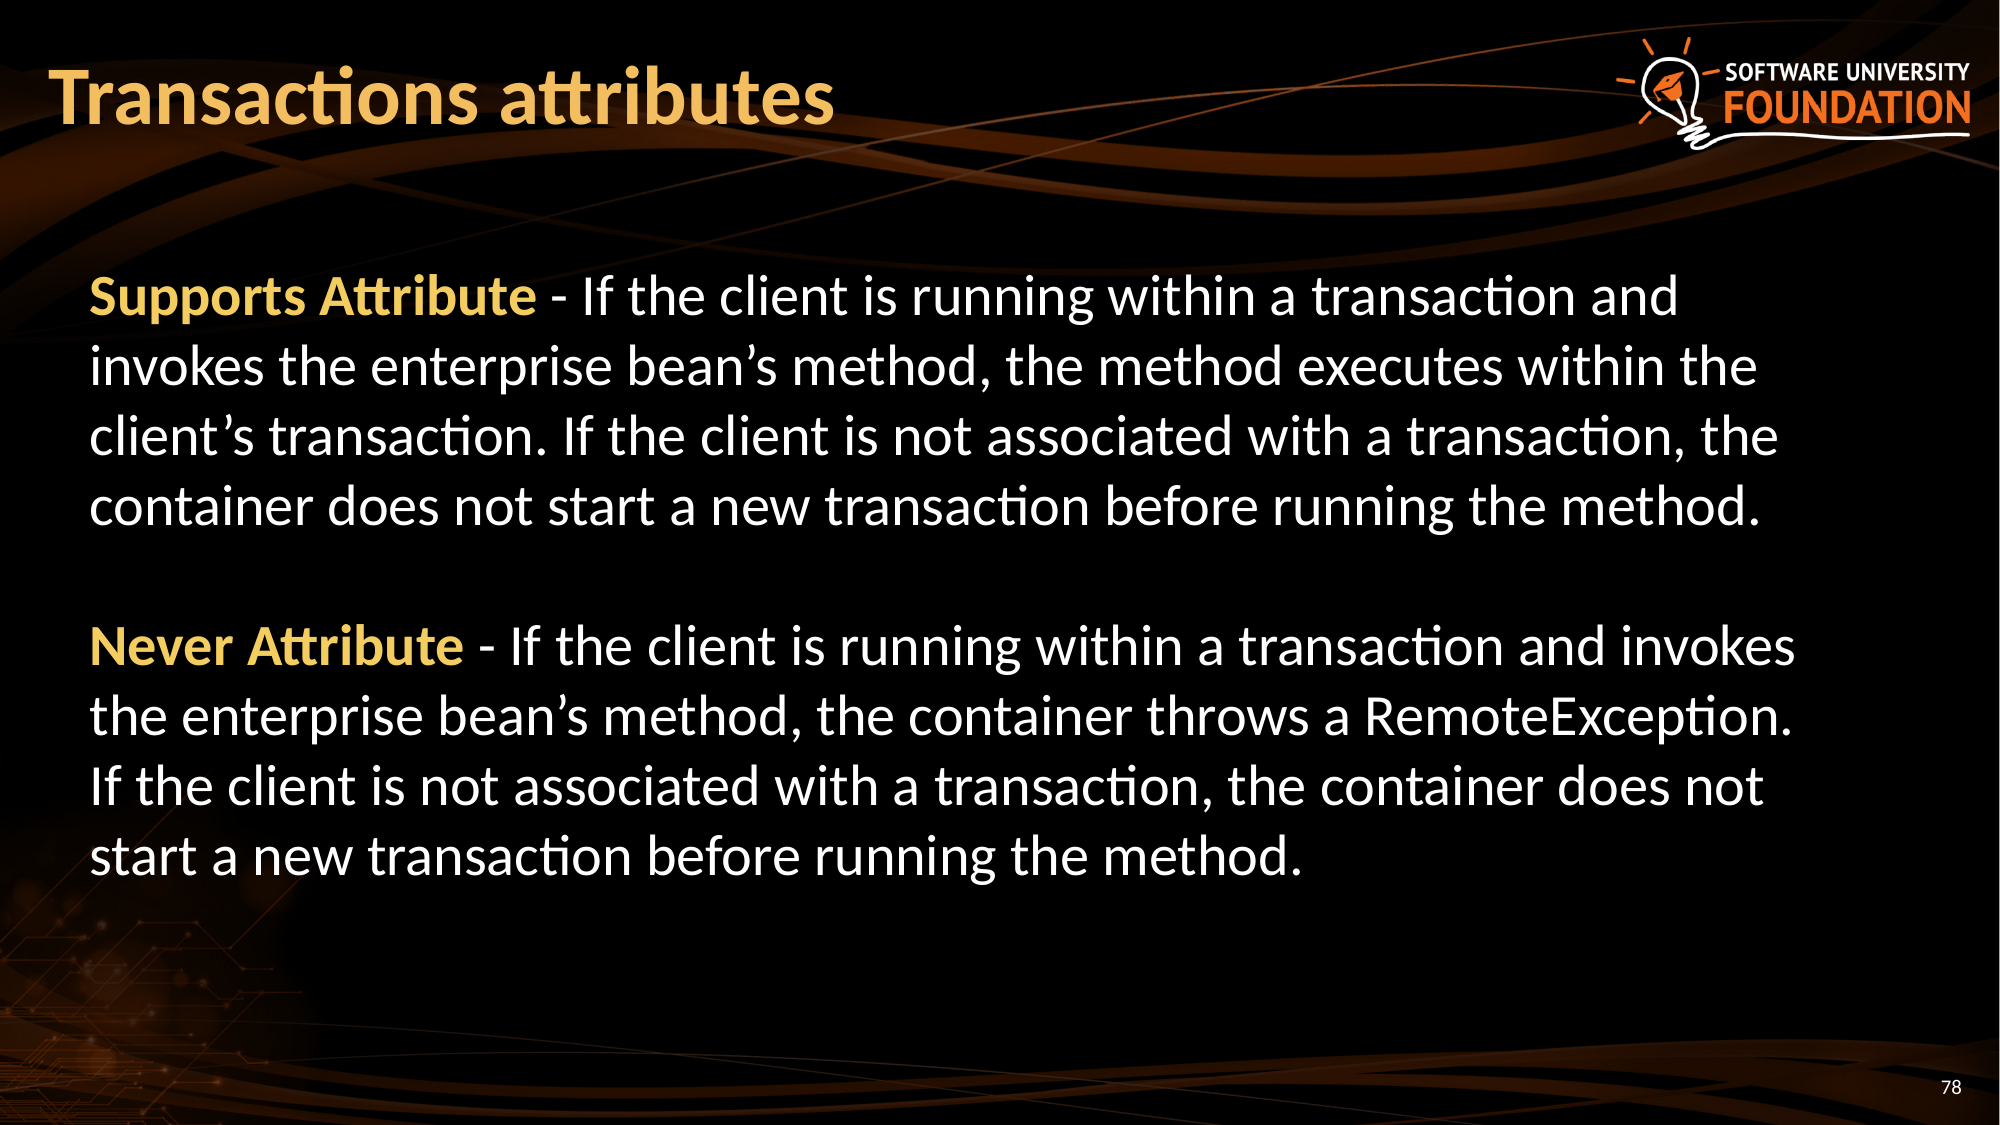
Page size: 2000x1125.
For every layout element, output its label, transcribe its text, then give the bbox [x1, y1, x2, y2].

slide_number 78 [1897, 1070, 1968, 1103]
picture [0, 0, 2000, 1125]
text_box Supports Attribute - If the client is running within a transaction and invokes the enterprise bean’s method, the method executes within the client’s transaction. If the client is not associated with a transaction, the container does not start a new transaction before running the method. Never Attribute - If the client is running within a transaction and invokes the enterprise bean’s method, the container throws a RemoteException. If the client is not associated with a transaction, the container does not start a new transaction before running the method. [74, 249, 1850, 965]
title Transactions attributes [30, 6, 1602, 189]
